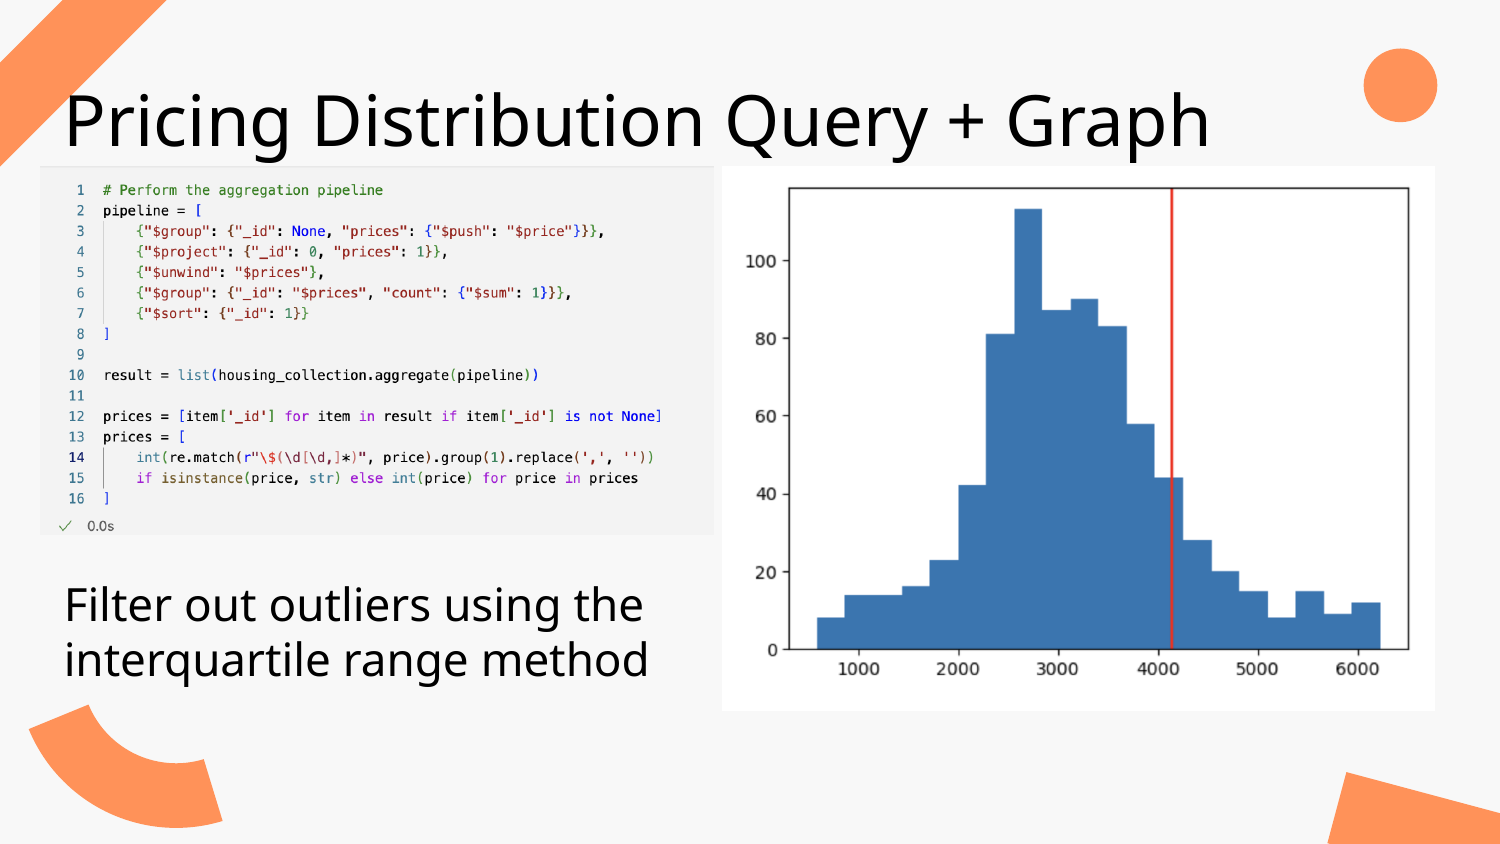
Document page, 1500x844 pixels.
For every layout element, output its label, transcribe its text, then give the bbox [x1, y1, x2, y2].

text_box Filter out outliers using the interquartile range method [48, 560, 714, 701]
title Pricing Distribution Query + Graph [48, 60, 1435, 155]
picture [722, 166, 1435, 711]
picture [40, 166, 714, 535]
